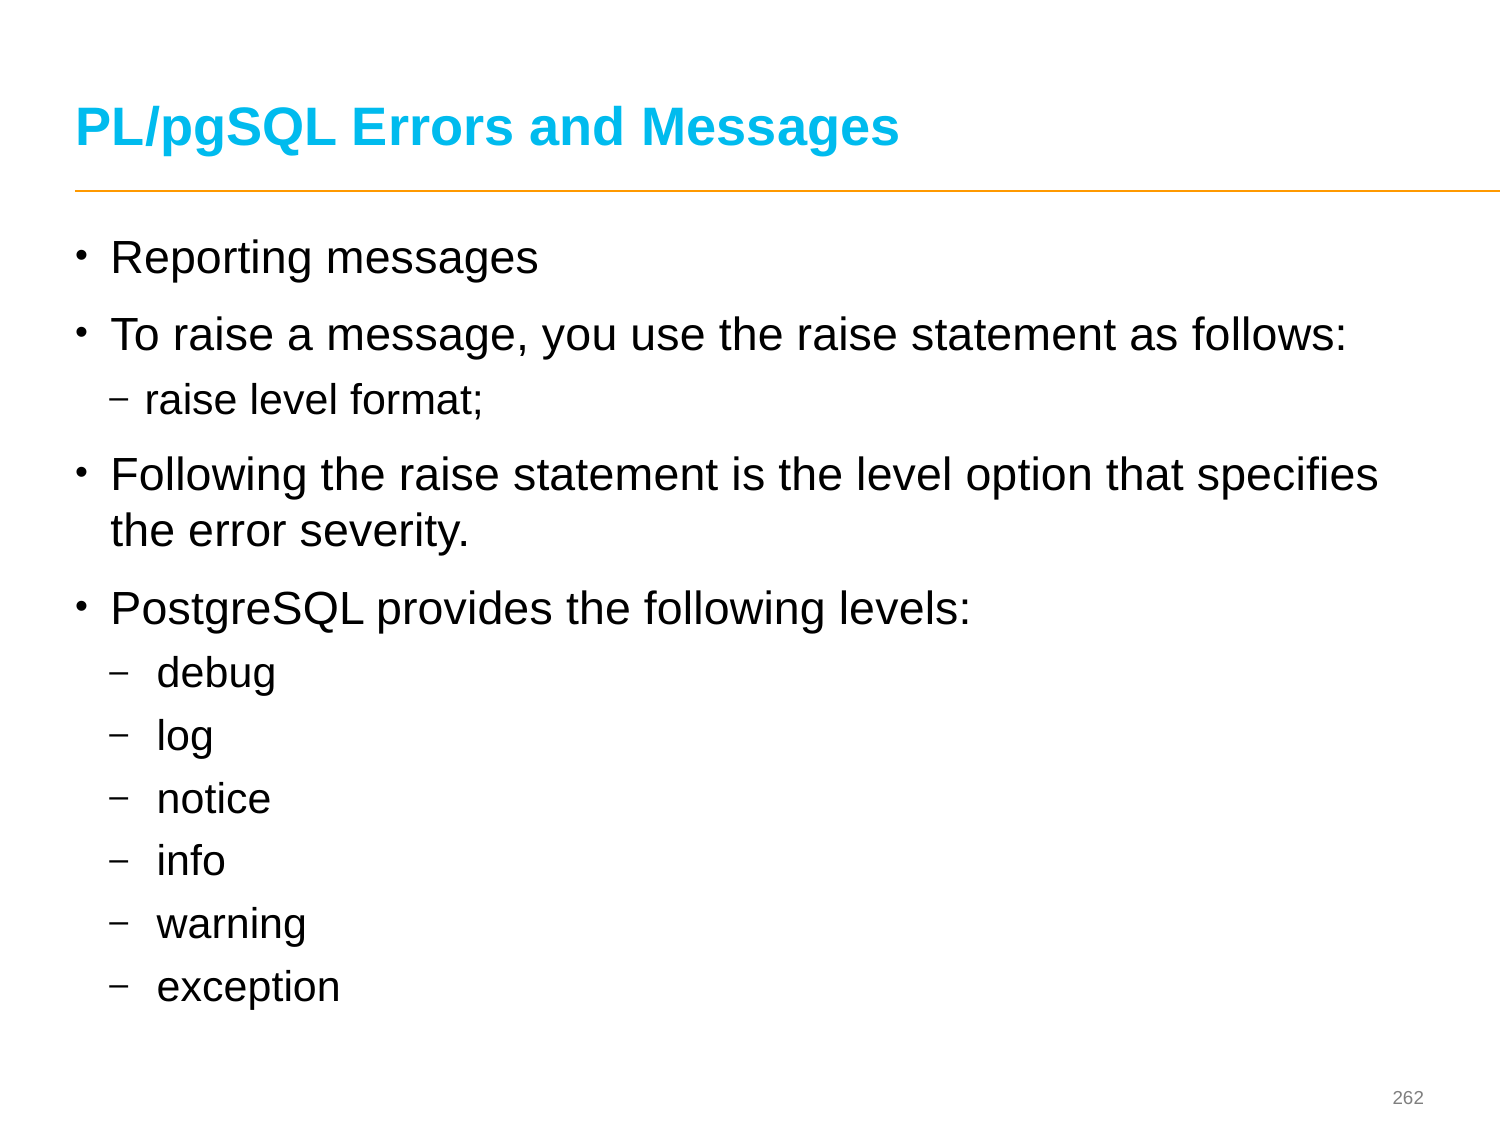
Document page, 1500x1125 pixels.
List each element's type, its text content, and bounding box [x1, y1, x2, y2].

title PL/pgSQL Errors and Messages [75, 27, 1422, 157]
list Reporting messages To raise a message, you use the raise statement as follows: raise level format; Following the raise statement is the level option that specifies the error severity. PostgreSQL provides the following levels: debug log notice info warning exception [75, 226, 1425, 1018]
